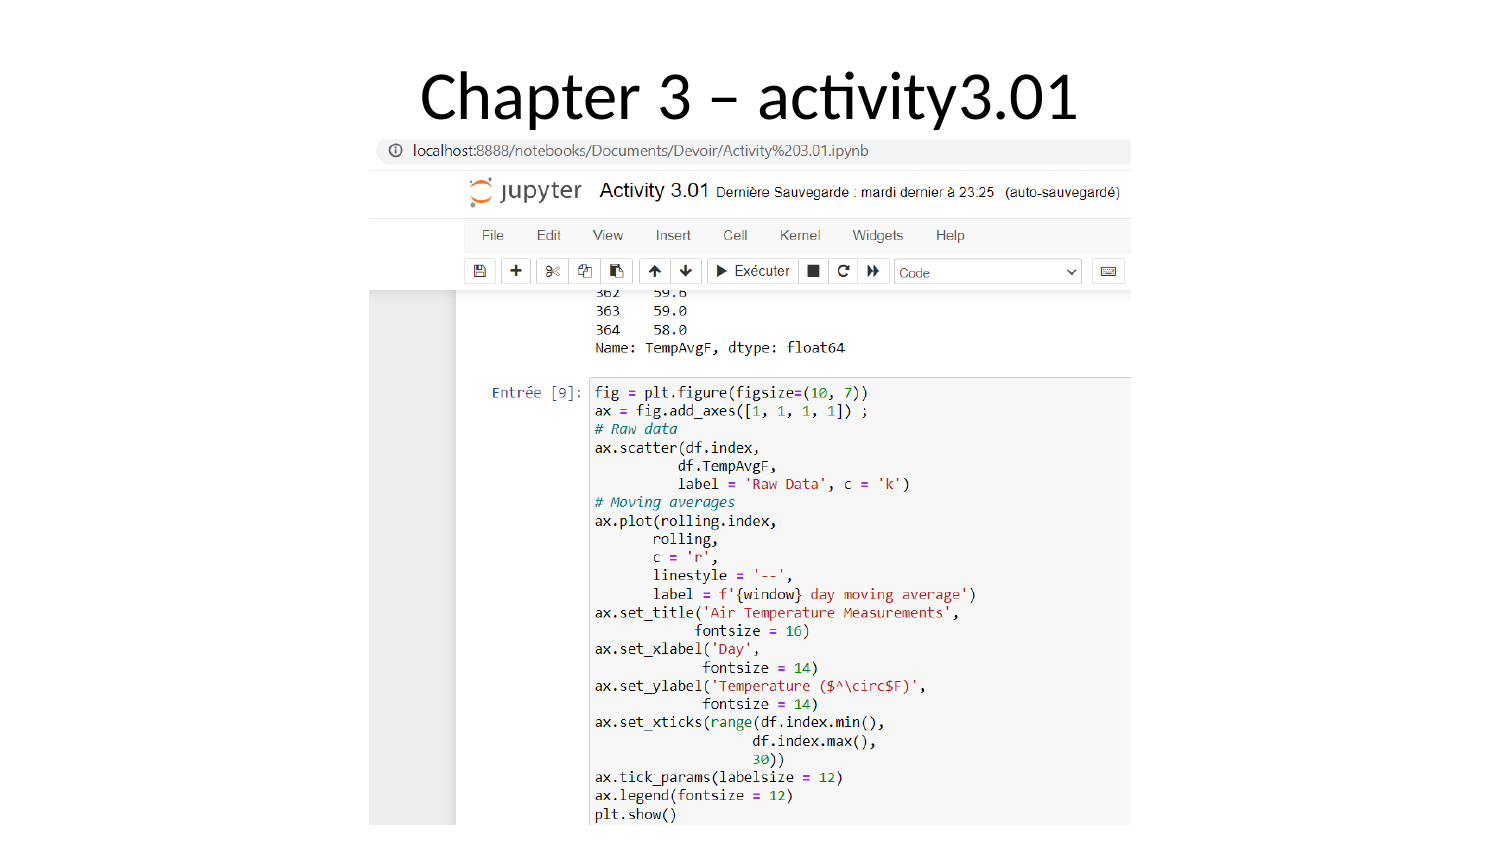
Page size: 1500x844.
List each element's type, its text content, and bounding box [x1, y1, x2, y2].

picture [369, 138, 1131, 825]
title Chapter 3 – activity3.01 Catherine [103, 44, 1397, 208]
